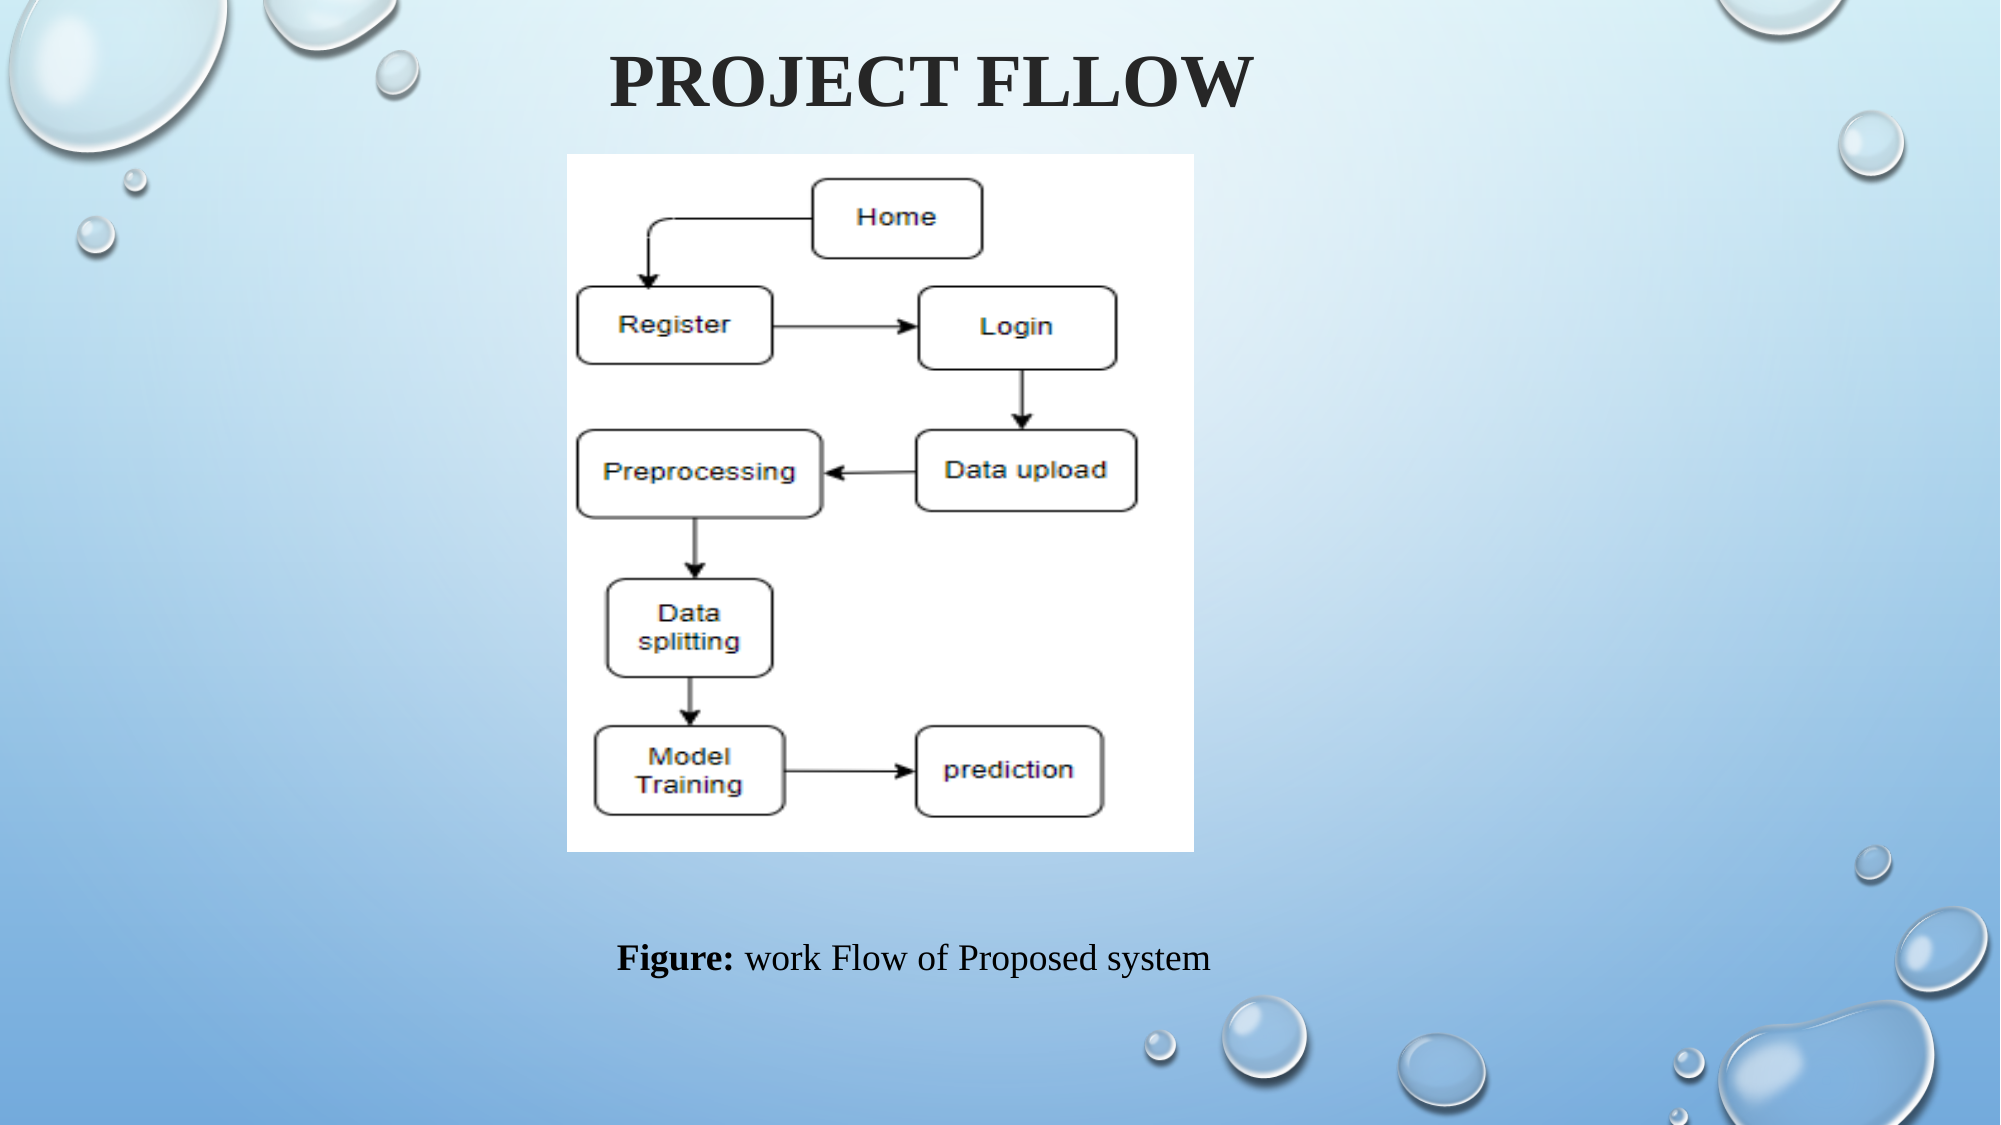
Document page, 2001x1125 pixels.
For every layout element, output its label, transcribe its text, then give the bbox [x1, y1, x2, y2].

text_box Figure: work Flow of Proposed system [509, 925, 1319, 1031]
picture [0, 0, 2000, 1125]
text_box PROJECT FLLOW [208, 23, 1620, 155]
